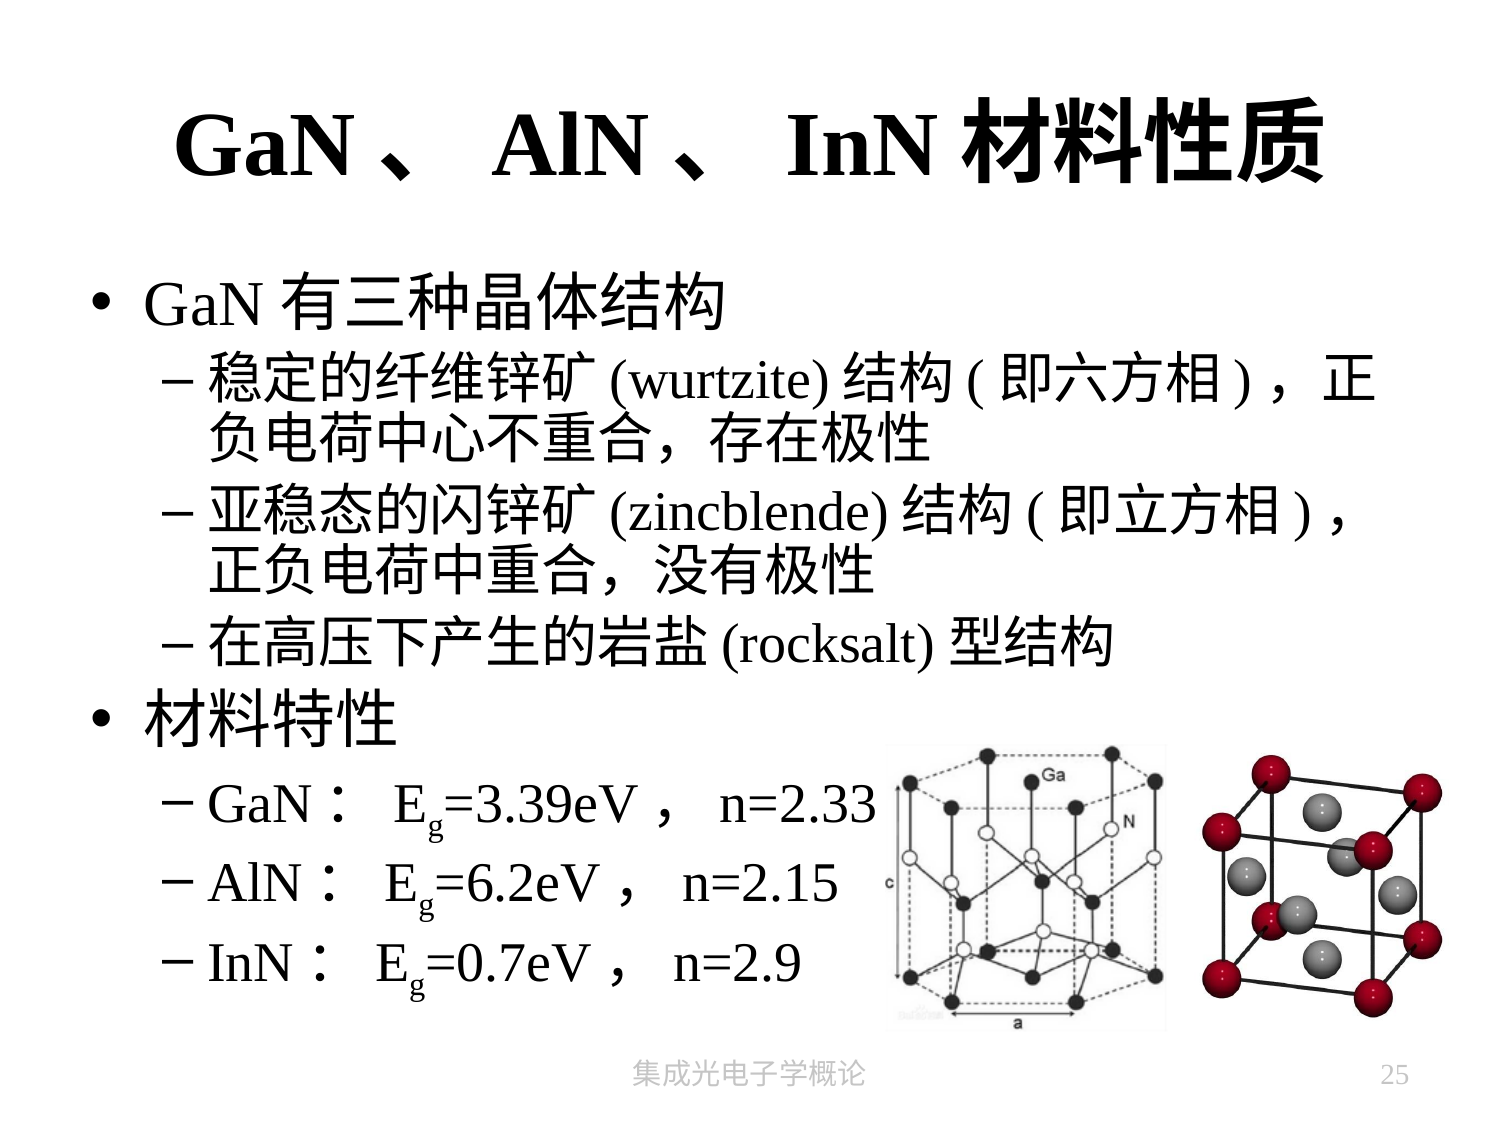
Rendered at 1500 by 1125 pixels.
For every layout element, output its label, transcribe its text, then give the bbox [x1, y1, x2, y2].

slide_number 25 [1074, 1042, 1425, 1103]
picture [885, 743, 1168, 1034]
picture [1180, 748, 1464, 1029]
footer 集成光电子学概论 [512, 1042, 988, 1103]
list GaN有三种晶体结构 稳定的纤维锌矿(wurtzite)结构(即六方相)，正负电荷中心不重合，存在极性 亚稳态的闪锌矿(zincblende)结构(即立方相)，正负电荷中重合，没有极性 在高压下产生的岩盐(rocksalt)型结构 材料特性 GaN：Eg=3.39eV，n=2.33 AlN：Eg=6.2eV，n=2.15 InN：Eg=0.7eV，n=2.9 [75, 262, 1425, 1005]
title GaN、AlN、InN材料性质 [75, 45, 1425, 233]
